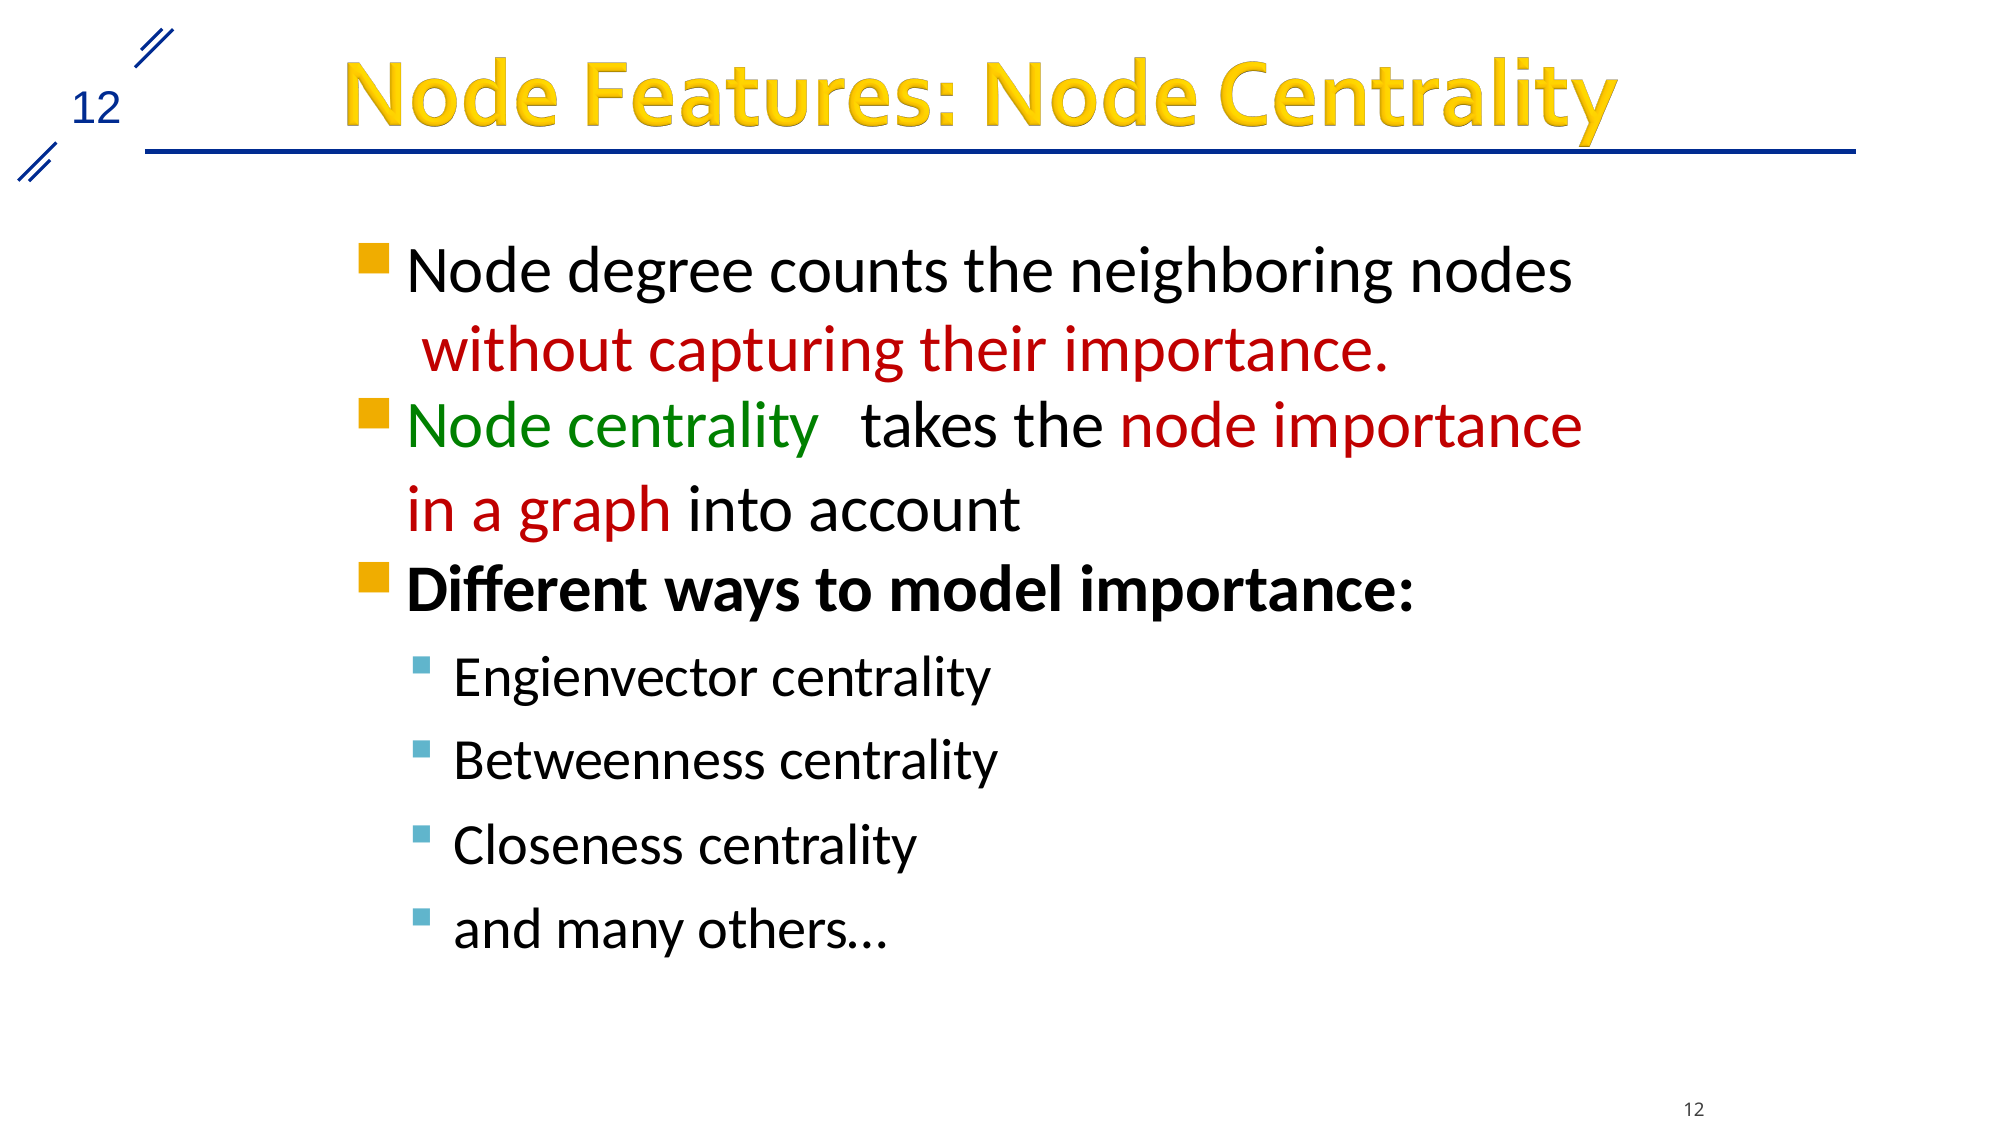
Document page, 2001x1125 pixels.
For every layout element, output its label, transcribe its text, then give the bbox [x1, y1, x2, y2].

picture [345, 56, 1619, 148]
text_box 12 [1676, 1102, 1708, 1123]
